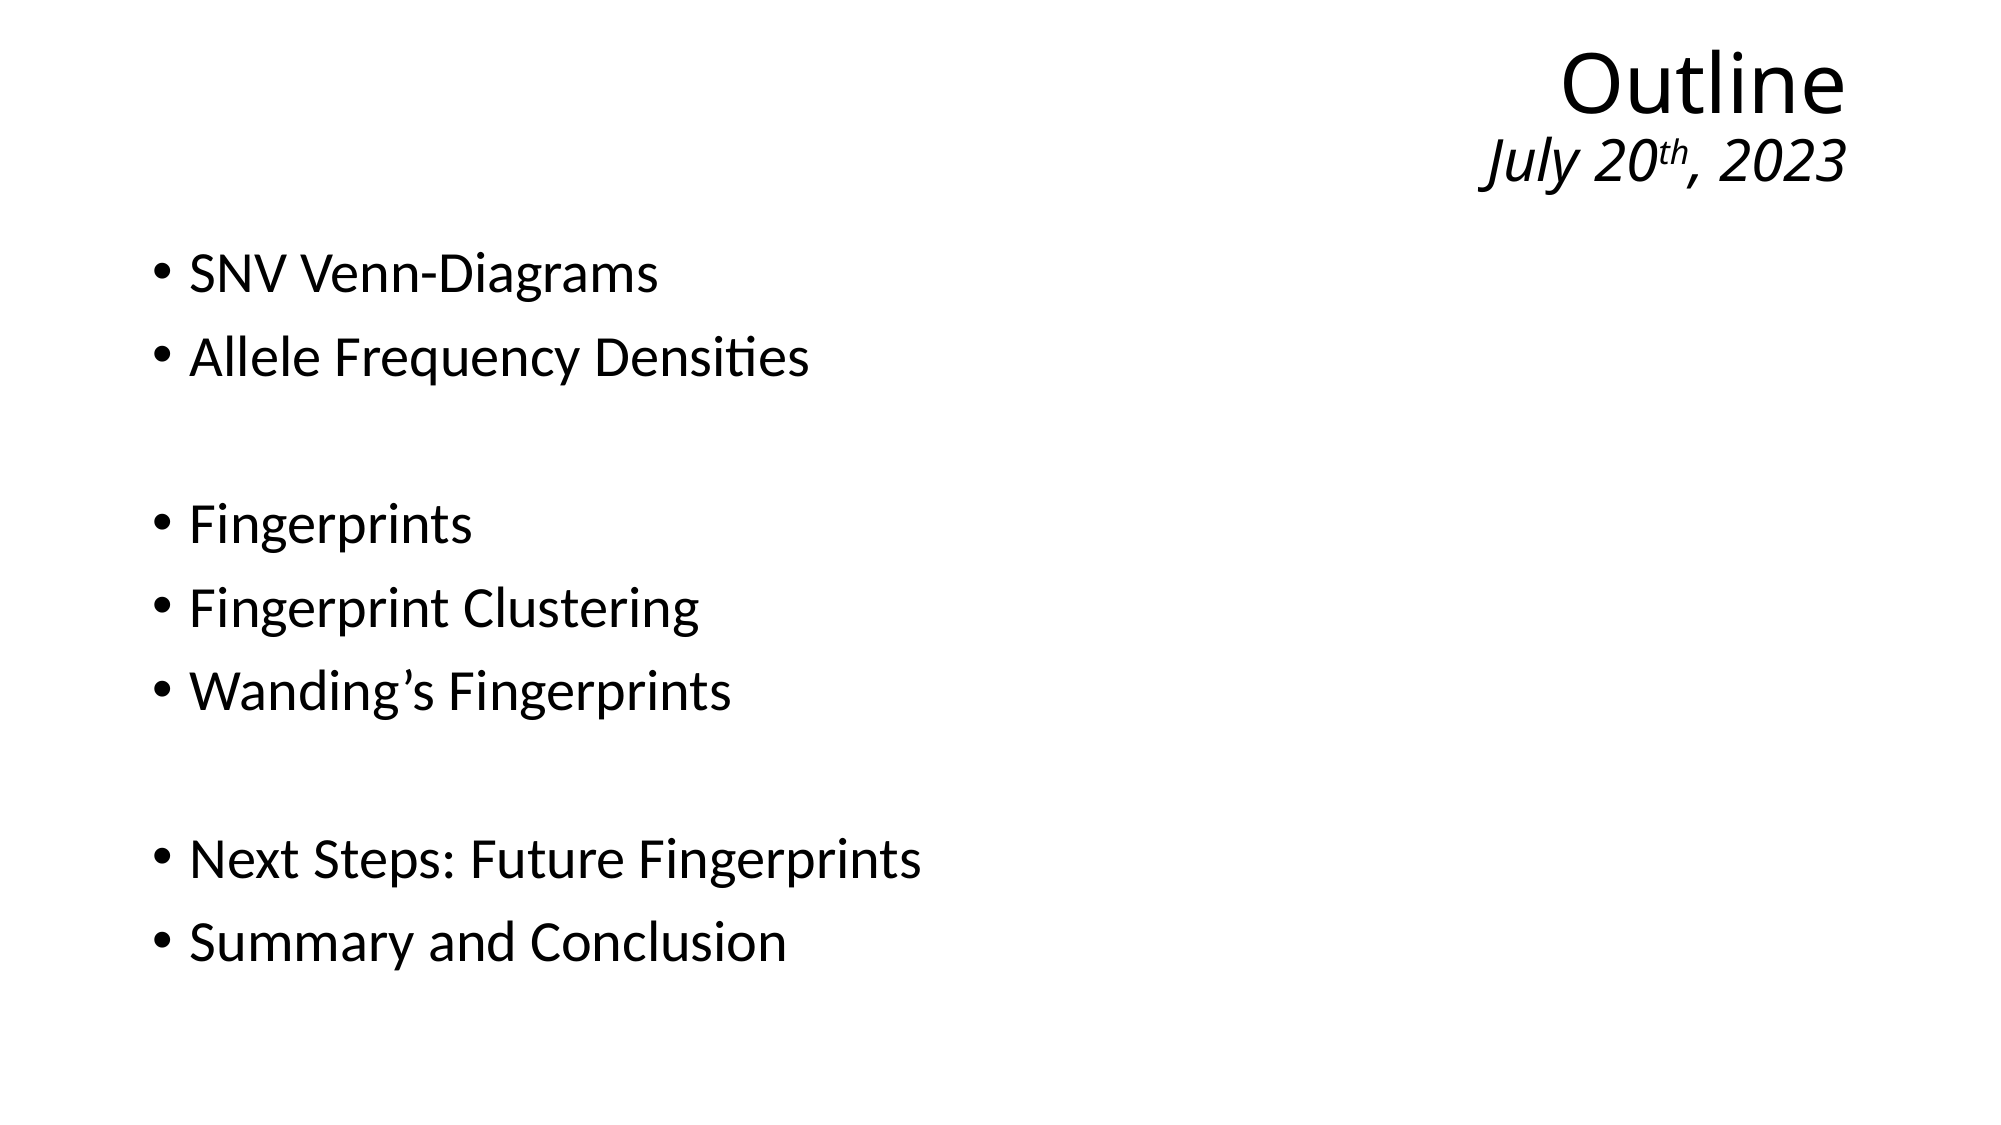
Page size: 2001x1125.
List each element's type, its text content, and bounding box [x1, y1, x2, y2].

text_box Outline July 20th, 2023 [137, 33, 1863, 202]
list SNV Venn-Diagrams Allele Frequency Densities Fingerprints Fingerprint Clustering Wanding’s Fingerprints Next Steps: Future Fingerprints Summary and Conclusion [137, 234, 1863, 1092]
